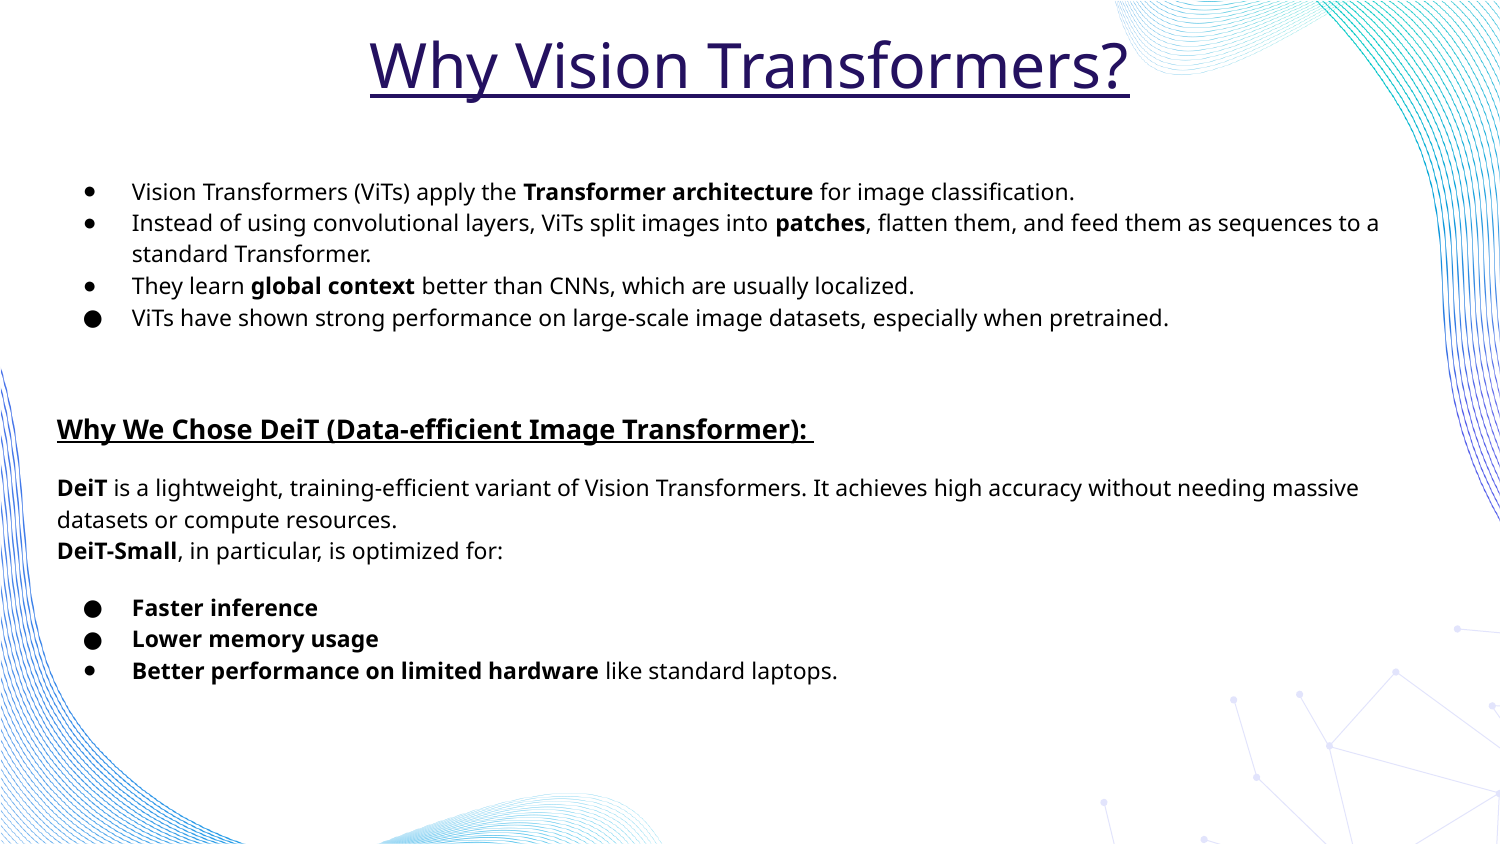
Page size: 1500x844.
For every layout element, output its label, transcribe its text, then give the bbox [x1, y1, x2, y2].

text_box Vision Transformers (ViTs) apply the Transformer architecture for image classification. Instead of using convolutional layers, ViTs split images into patches, flatten them, and feed them as sequences to a standard Transformer. They learn global context better than CNNs, which are usually localized. ViTs have shown strong performance on large-scale image datasets, especially when pretrained. Why We Chose DeiT (Data-efficient Image Transformer): DeiT is a lightweight, training-efficient variant of Vision Transformers. It achieves high accuracy without needing massive datasets or compute resources. DeiT-Small, in particular, is optimized for: Faster inference Lower memory usage Better performance on limited hardware like standard laptops. [41, 105, 1459, 813]
picture [1109, 0, 1500, 532]
picture [0, 336, 693, 844]
title Why Vision Transformers? [52, 11, 1448, 105]
